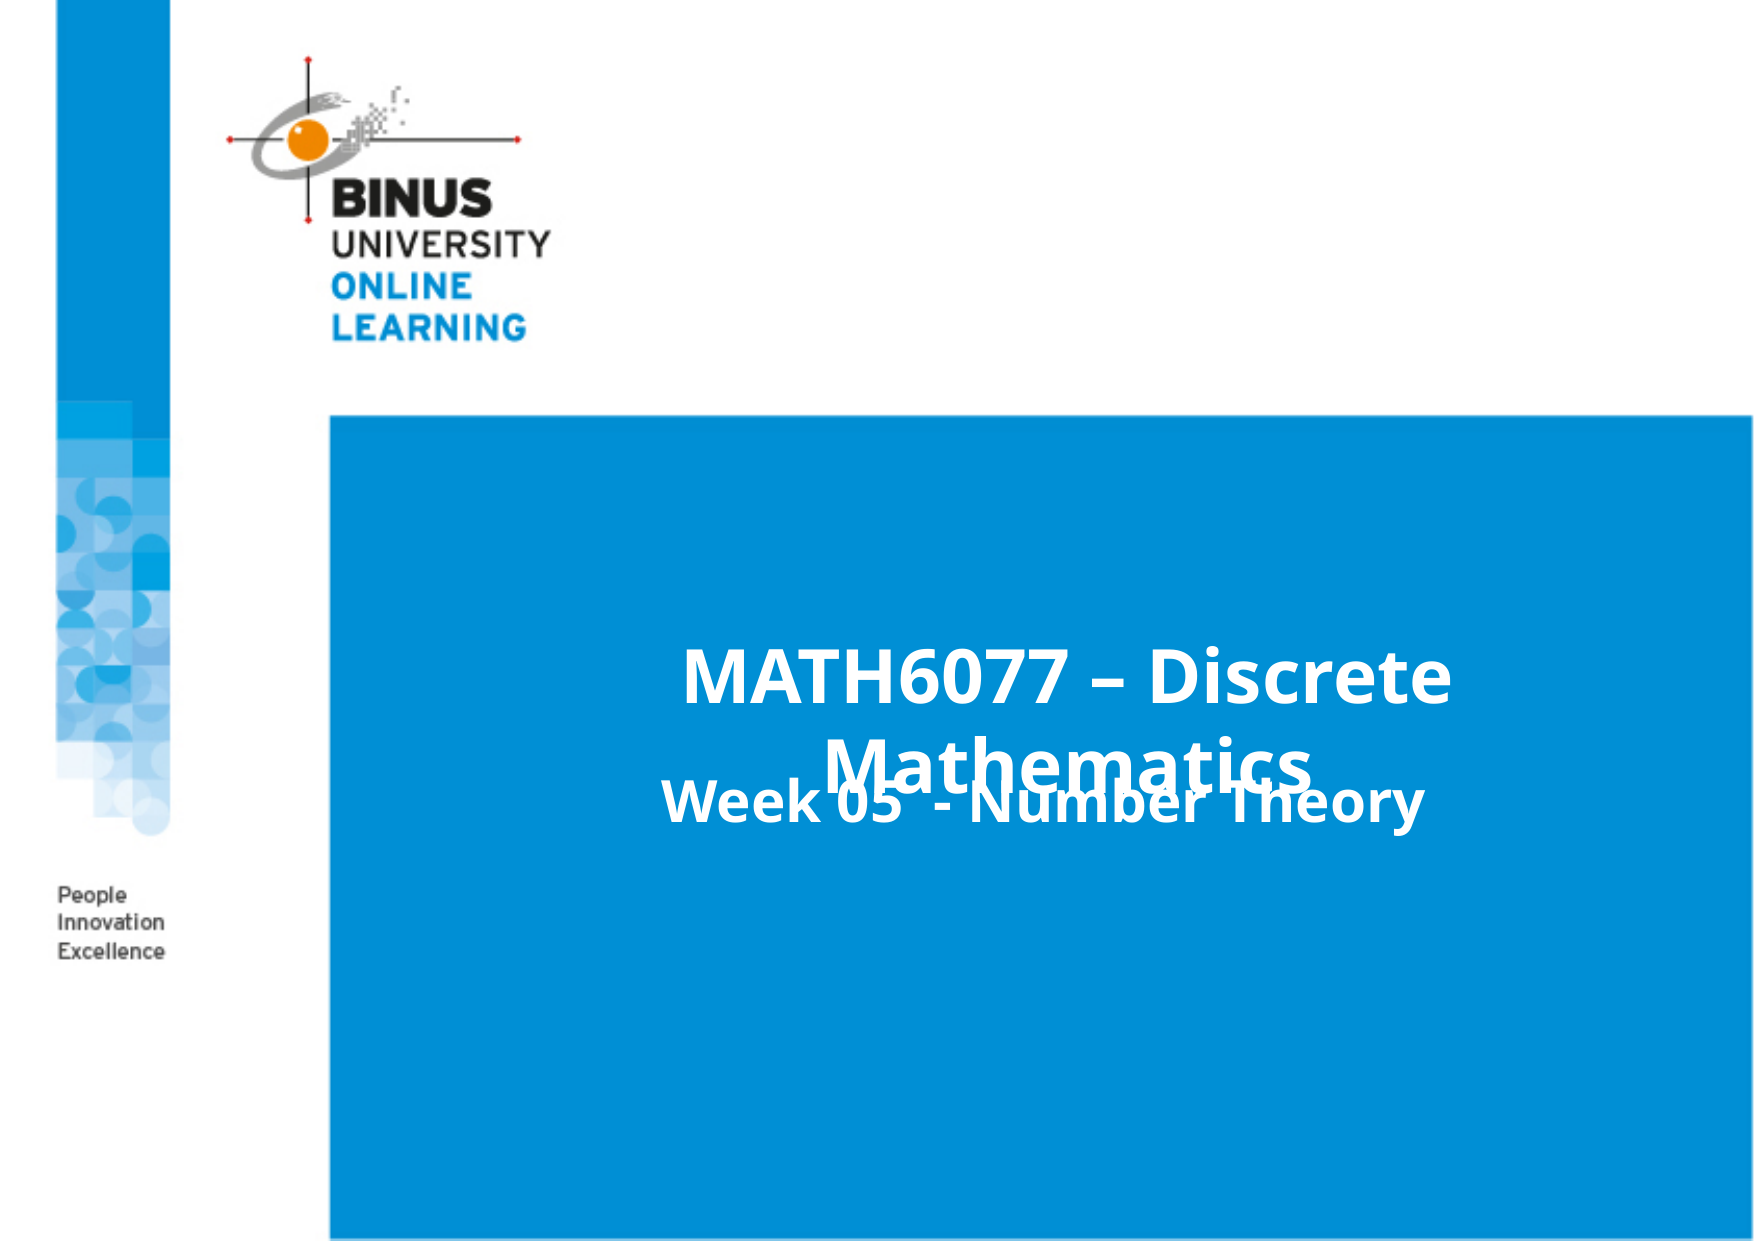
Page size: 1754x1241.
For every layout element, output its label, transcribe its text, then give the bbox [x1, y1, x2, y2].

text_box Week 05 - Number Theory [430, 755, 1658, 952]
subtitle MATH6077 – Discrete Mathematics [430, 620, 1705, 818]
picture [0, 0, 1754, 1241]
